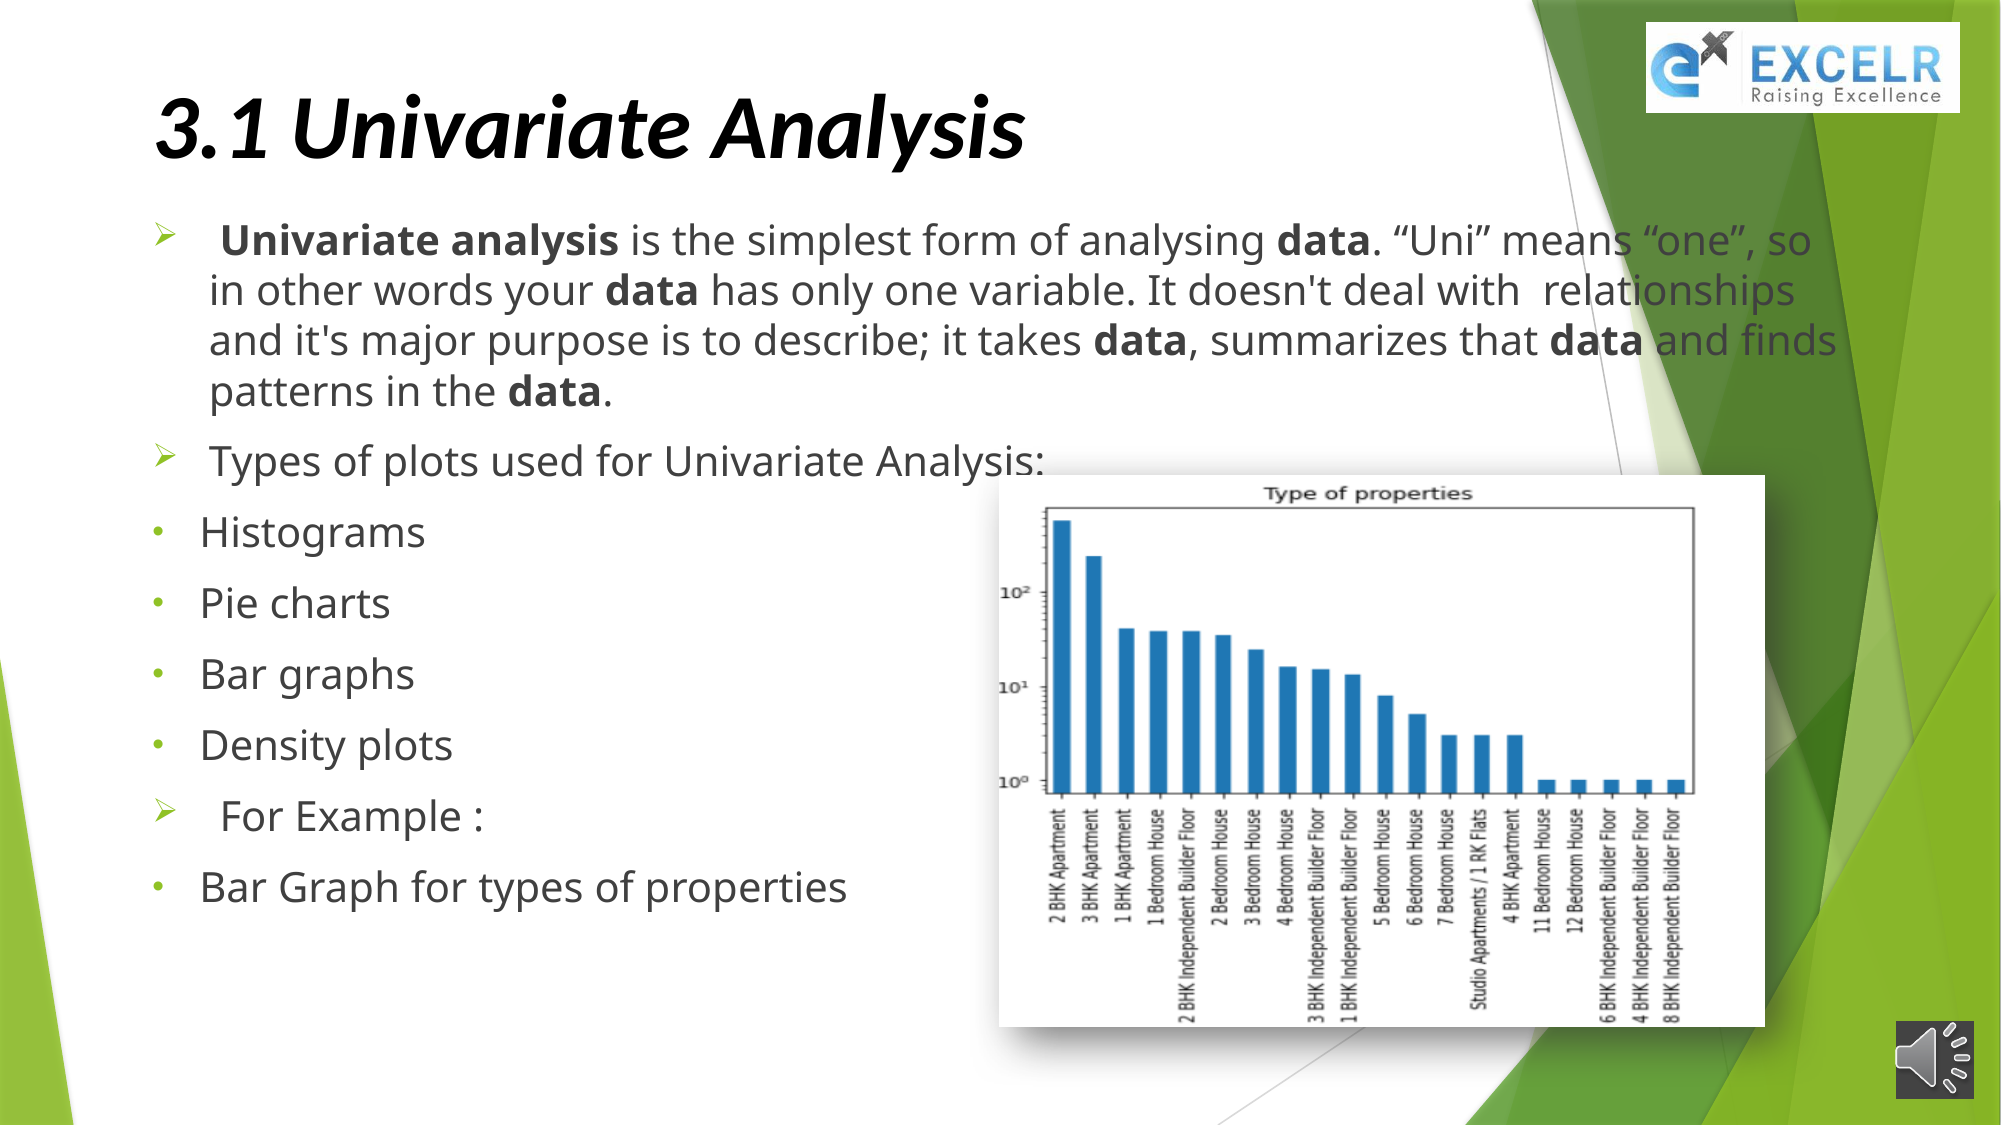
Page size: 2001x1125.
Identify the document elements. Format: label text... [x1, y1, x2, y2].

list Univariate analysis is the simplest form of analysing data. “Uni” means “one”, so in other words your data has only one variable. It doesn't deal with relationships and it's major purpose is to describe; it takes data, summarizes that data and finds patterns in the data. Types of plots used for Univariate Analysis: Histograms Pie charts Bar graphs Density plots For Example : Bar Graph for types of properties [137, 206, 1863, 1027]
picture [1894, 1019, 1976, 1101]
title 3.1 Univariate Analysis [137, 59, 1863, 194]
picture [999, 475, 1765, 1027]
